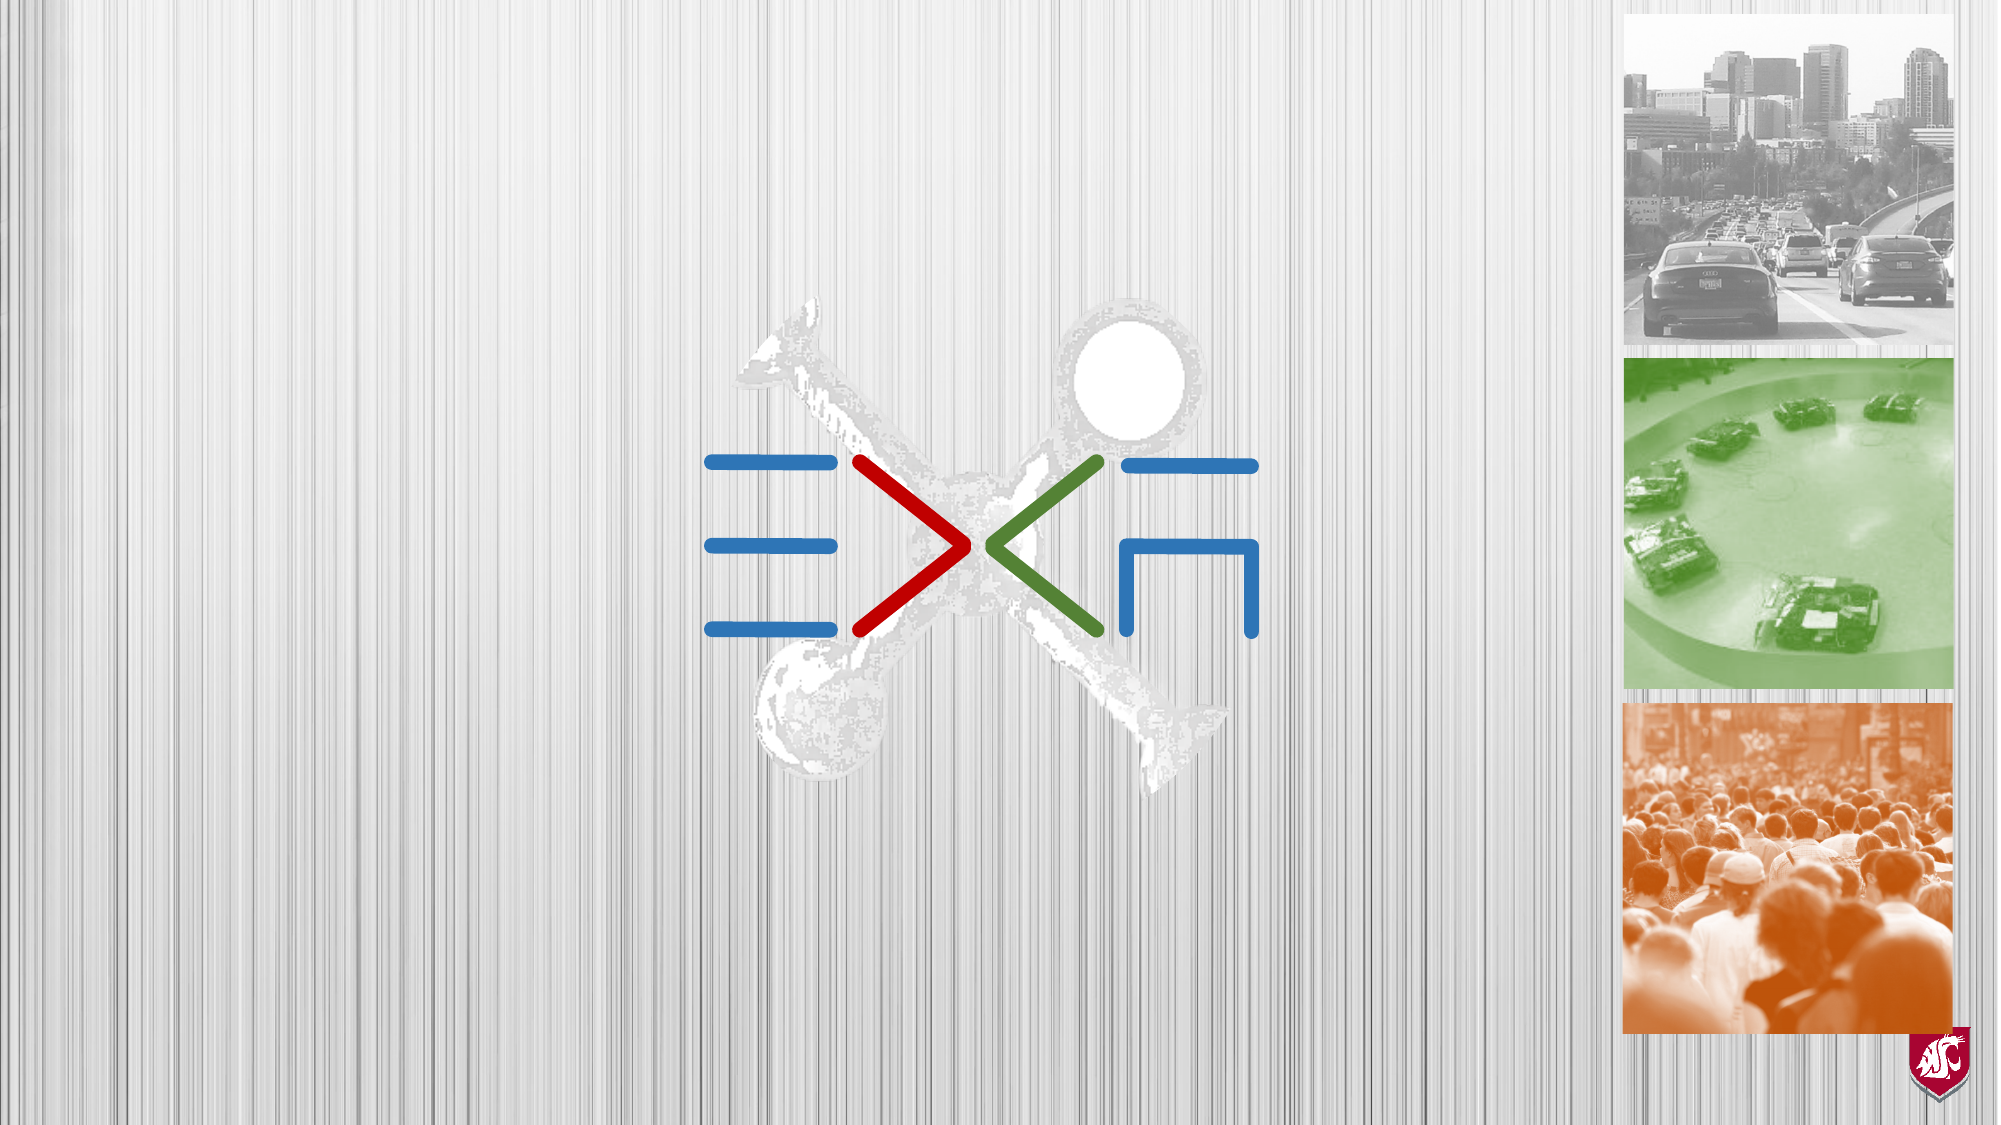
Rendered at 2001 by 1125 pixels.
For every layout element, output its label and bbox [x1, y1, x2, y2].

text_box [686, 243, 1277, 850]
picture [1623, 358, 1954, 689]
picture [1623, 14, 1954, 345]
picture [1622, 703, 1985, 1111]
list [0, 0, 1998, 1125]
